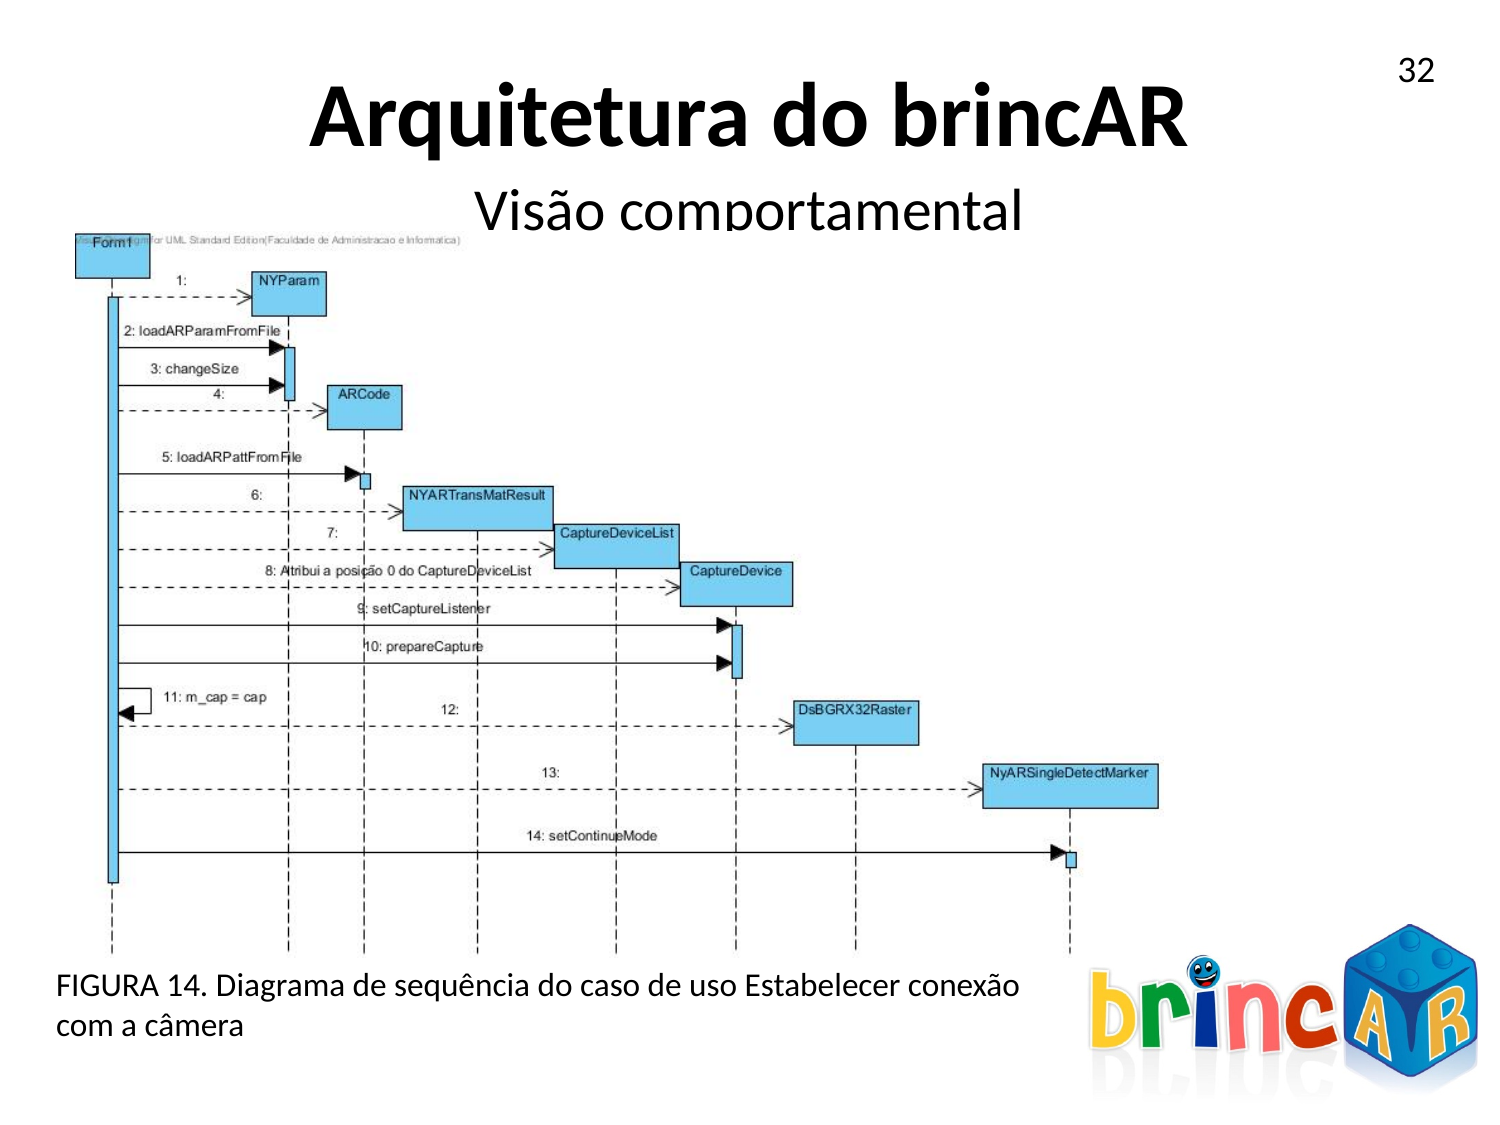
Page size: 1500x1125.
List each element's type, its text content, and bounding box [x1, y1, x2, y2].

text_box FIGURA 14. Diagrama de sequência do caso de uso Estabelecer conexão com a câmera [41, 955, 1069, 1051]
text_box 32 [1362, 37, 1450, 98]
picture [74, 231, 1478, 1125]
title Arquitetura do brincAR [75, 45, 1425, 162]
text_box Visão comportamental [74, 162, 1425, 250]
